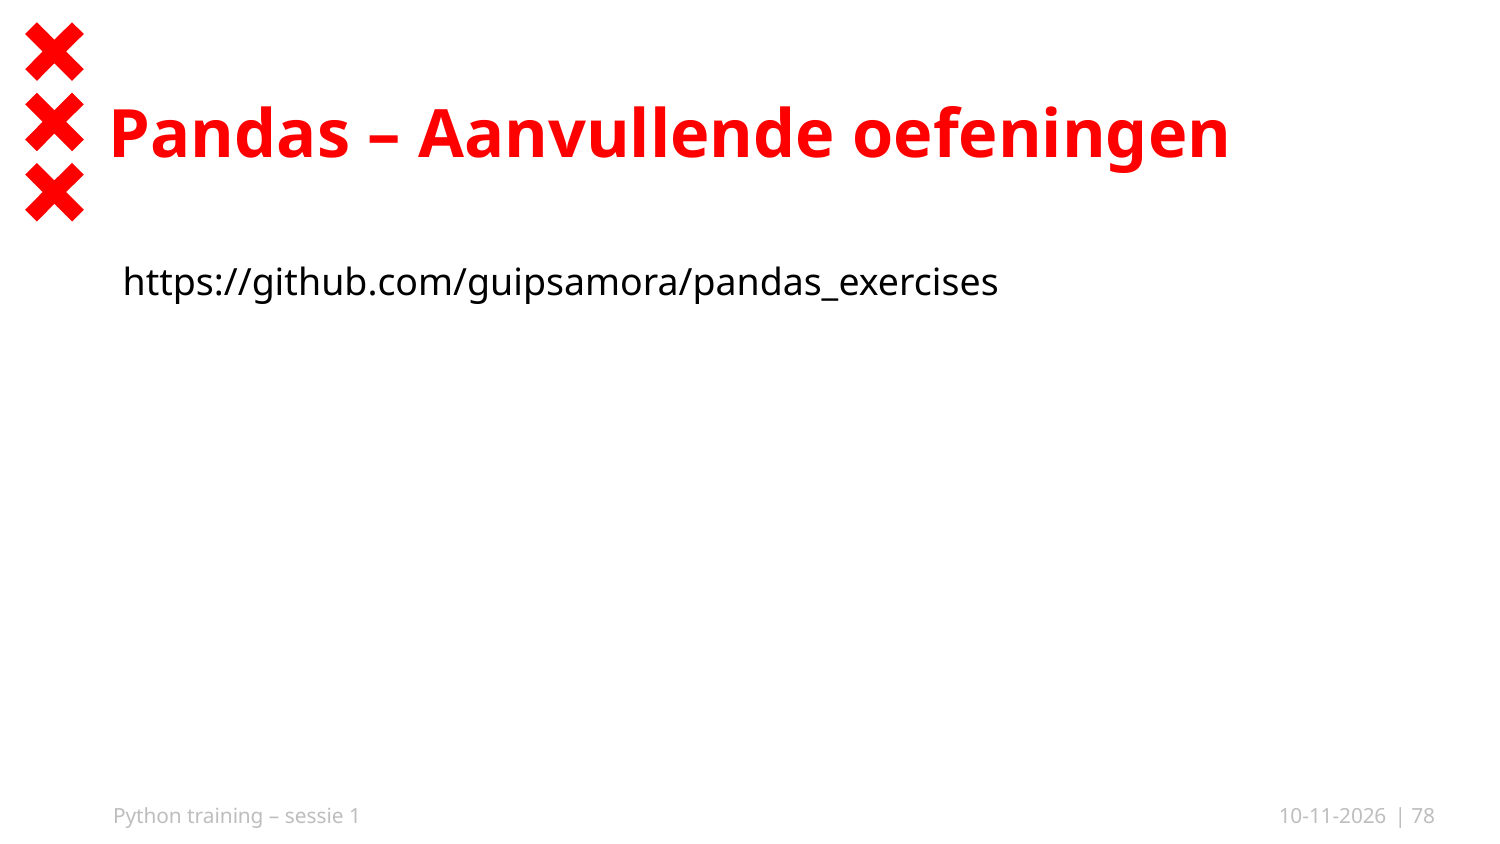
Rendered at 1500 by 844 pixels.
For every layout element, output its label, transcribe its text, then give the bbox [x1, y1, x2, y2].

slide_number | 78 [1394, 802, 1442, 833]
title Pandas – Aanvullende oefeningen [108, 91, 1438, 251]
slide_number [1262, 802, 1387, 833]
footer Python training – sessie 1 [113, 802, 1129, 833]
text_box https://github.com/guipsamora/pandas_exercises [108, 250, 1031, 311]
